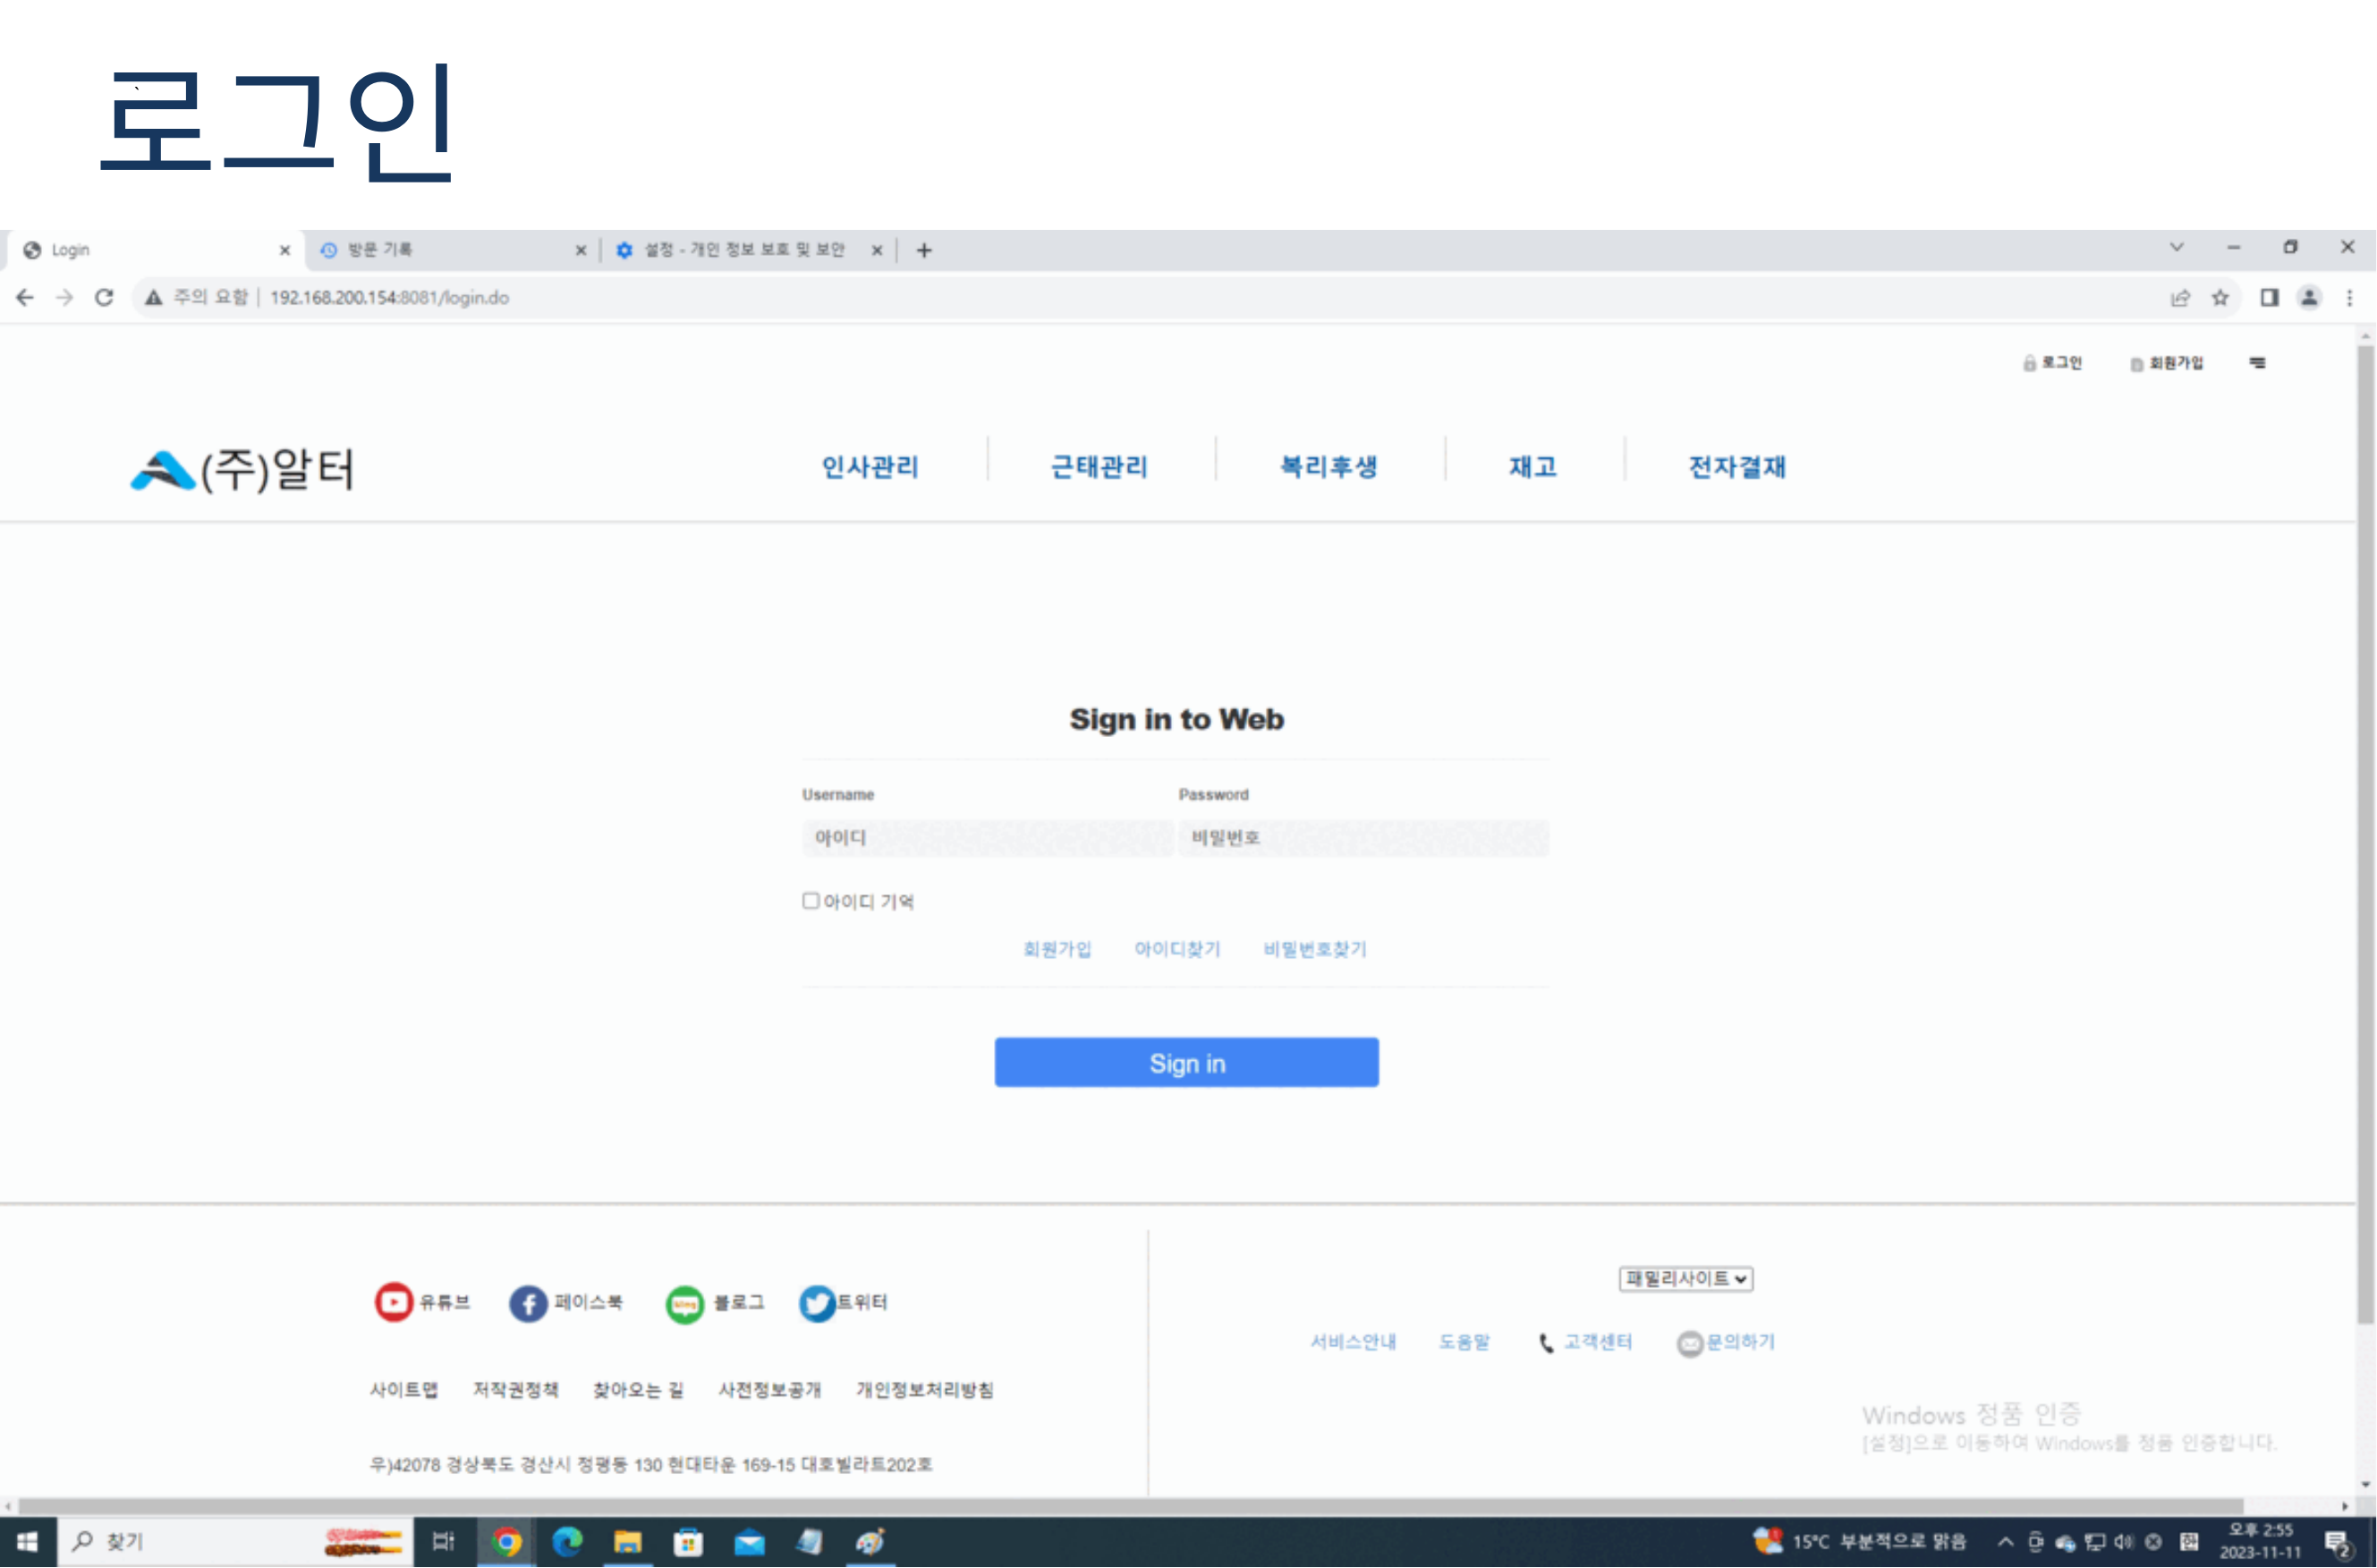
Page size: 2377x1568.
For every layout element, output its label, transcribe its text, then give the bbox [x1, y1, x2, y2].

text_box 로그인 [81, 34, 2377, 209]
picture [0, 230, 2377, 1568]
